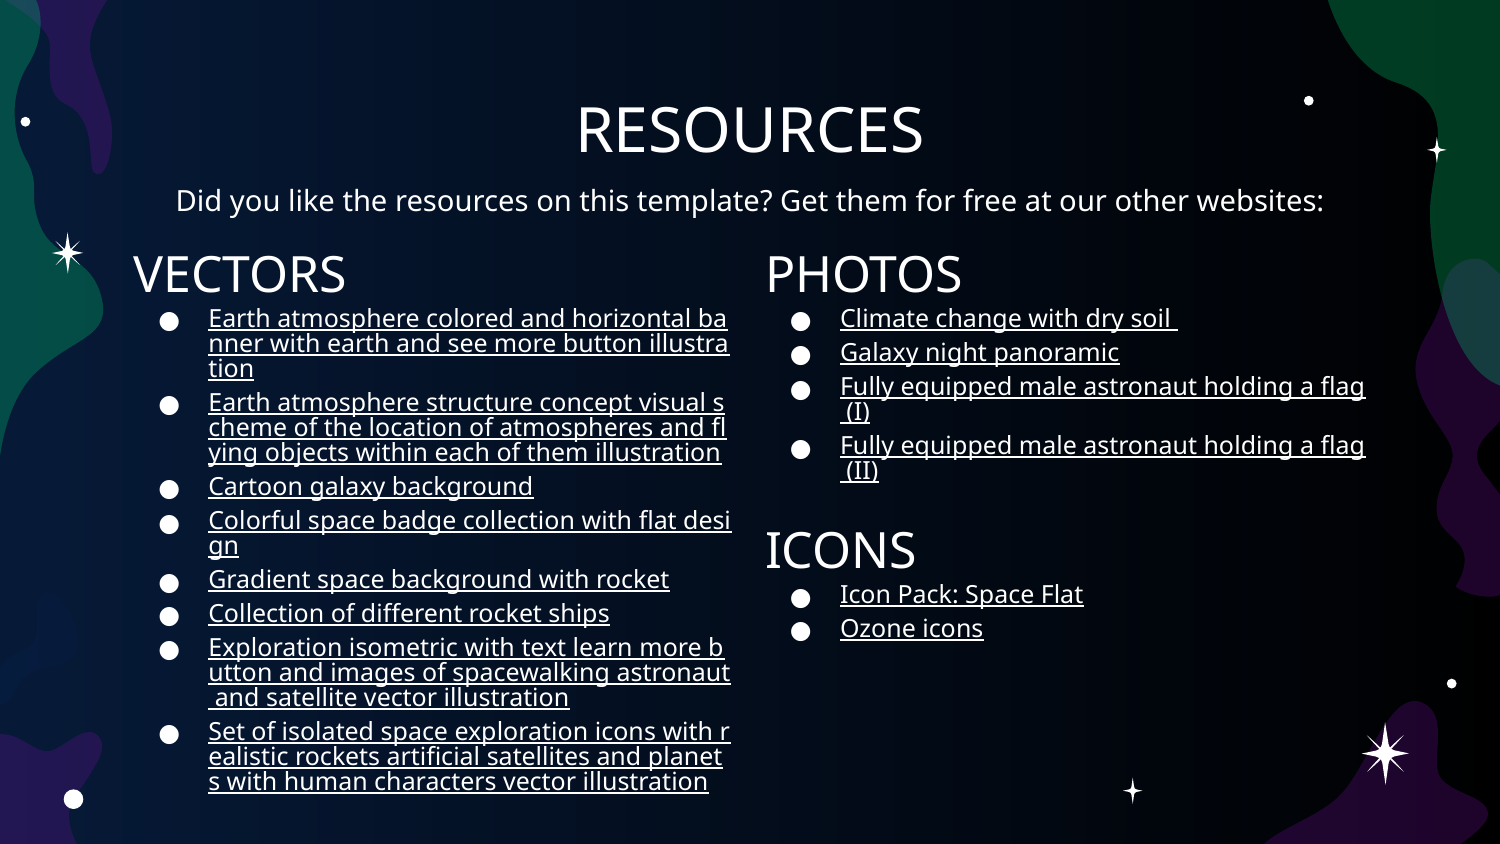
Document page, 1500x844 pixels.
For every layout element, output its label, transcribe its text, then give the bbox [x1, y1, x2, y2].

subtitle VECTORS Earth atmosphere colored and horizontal banner with earth and see more button illustration Earth atmosphere structure concept visual scheme of the location of atmospheres and flying objects within each of them illustration Cartoon galaxy background Colorful space badge collection with flat design Gradient space background with rocket Collection of different rocket ships Exploration isometric with text learn more button and images of spacewalking astronaut and satellite vector illustration Set of isolated space exploration icons with realistic rockets artificial satellites and planets with human characters vector illustration [118, 240, 750, 775]
title RESOURCES [117, 75, 1383, 170]
subtitle PHOTOS Climate change with dry soil Galaxy night panoramic Fully equipped male astronaut holding a flag (I) Fully equipped male astronaut holding a flag (II) ICONS Icon Pack: Space Flat Ozone icons [750, 240, 1382, 775]
subtitle Did you like the resources on this template? Get them for free at our other websites: [118, 166, 1383, 240]
